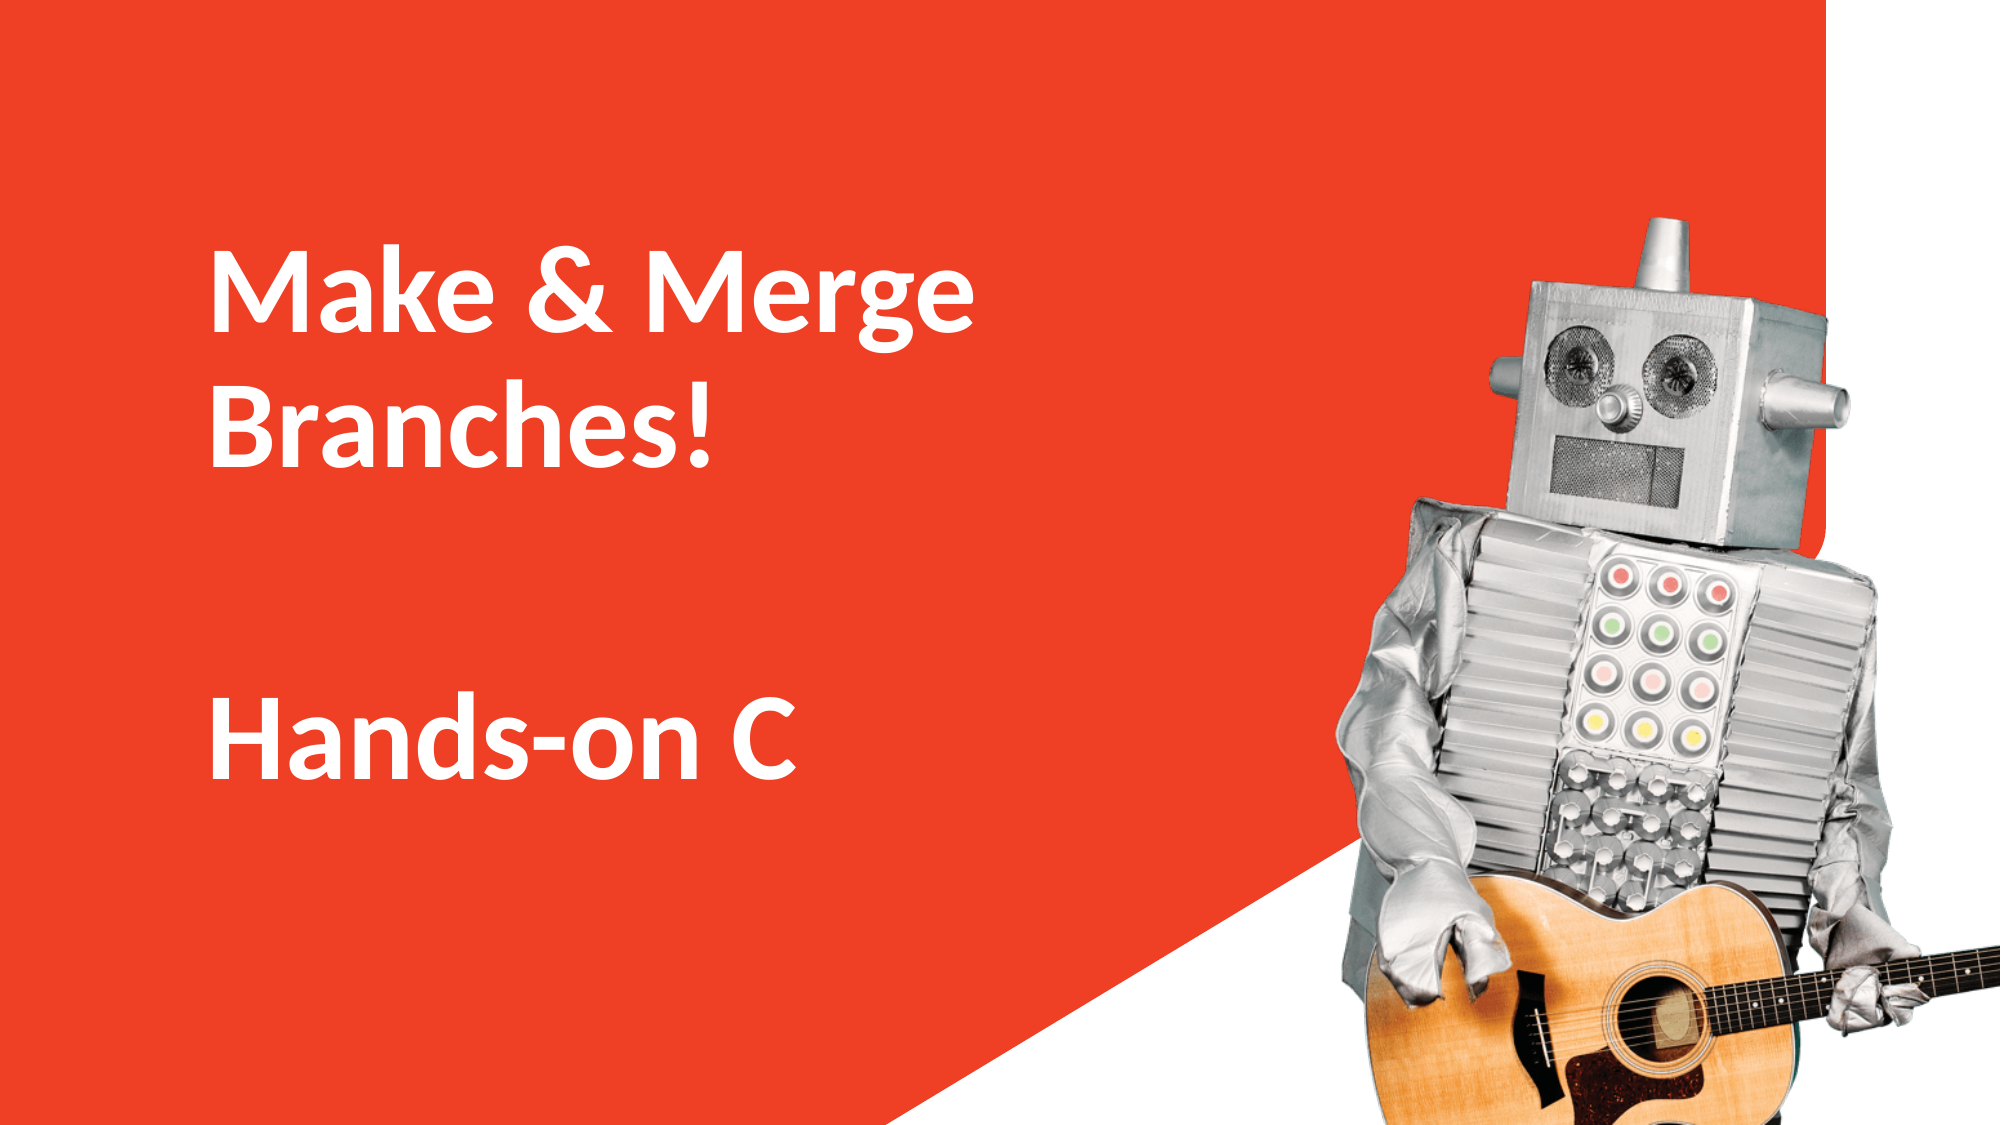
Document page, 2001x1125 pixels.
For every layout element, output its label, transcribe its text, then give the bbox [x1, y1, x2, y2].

picture [1335, 217, 2000, 1125]
list Make & Merge Branches! Hands-on C [191, 217, 1473, 672]
